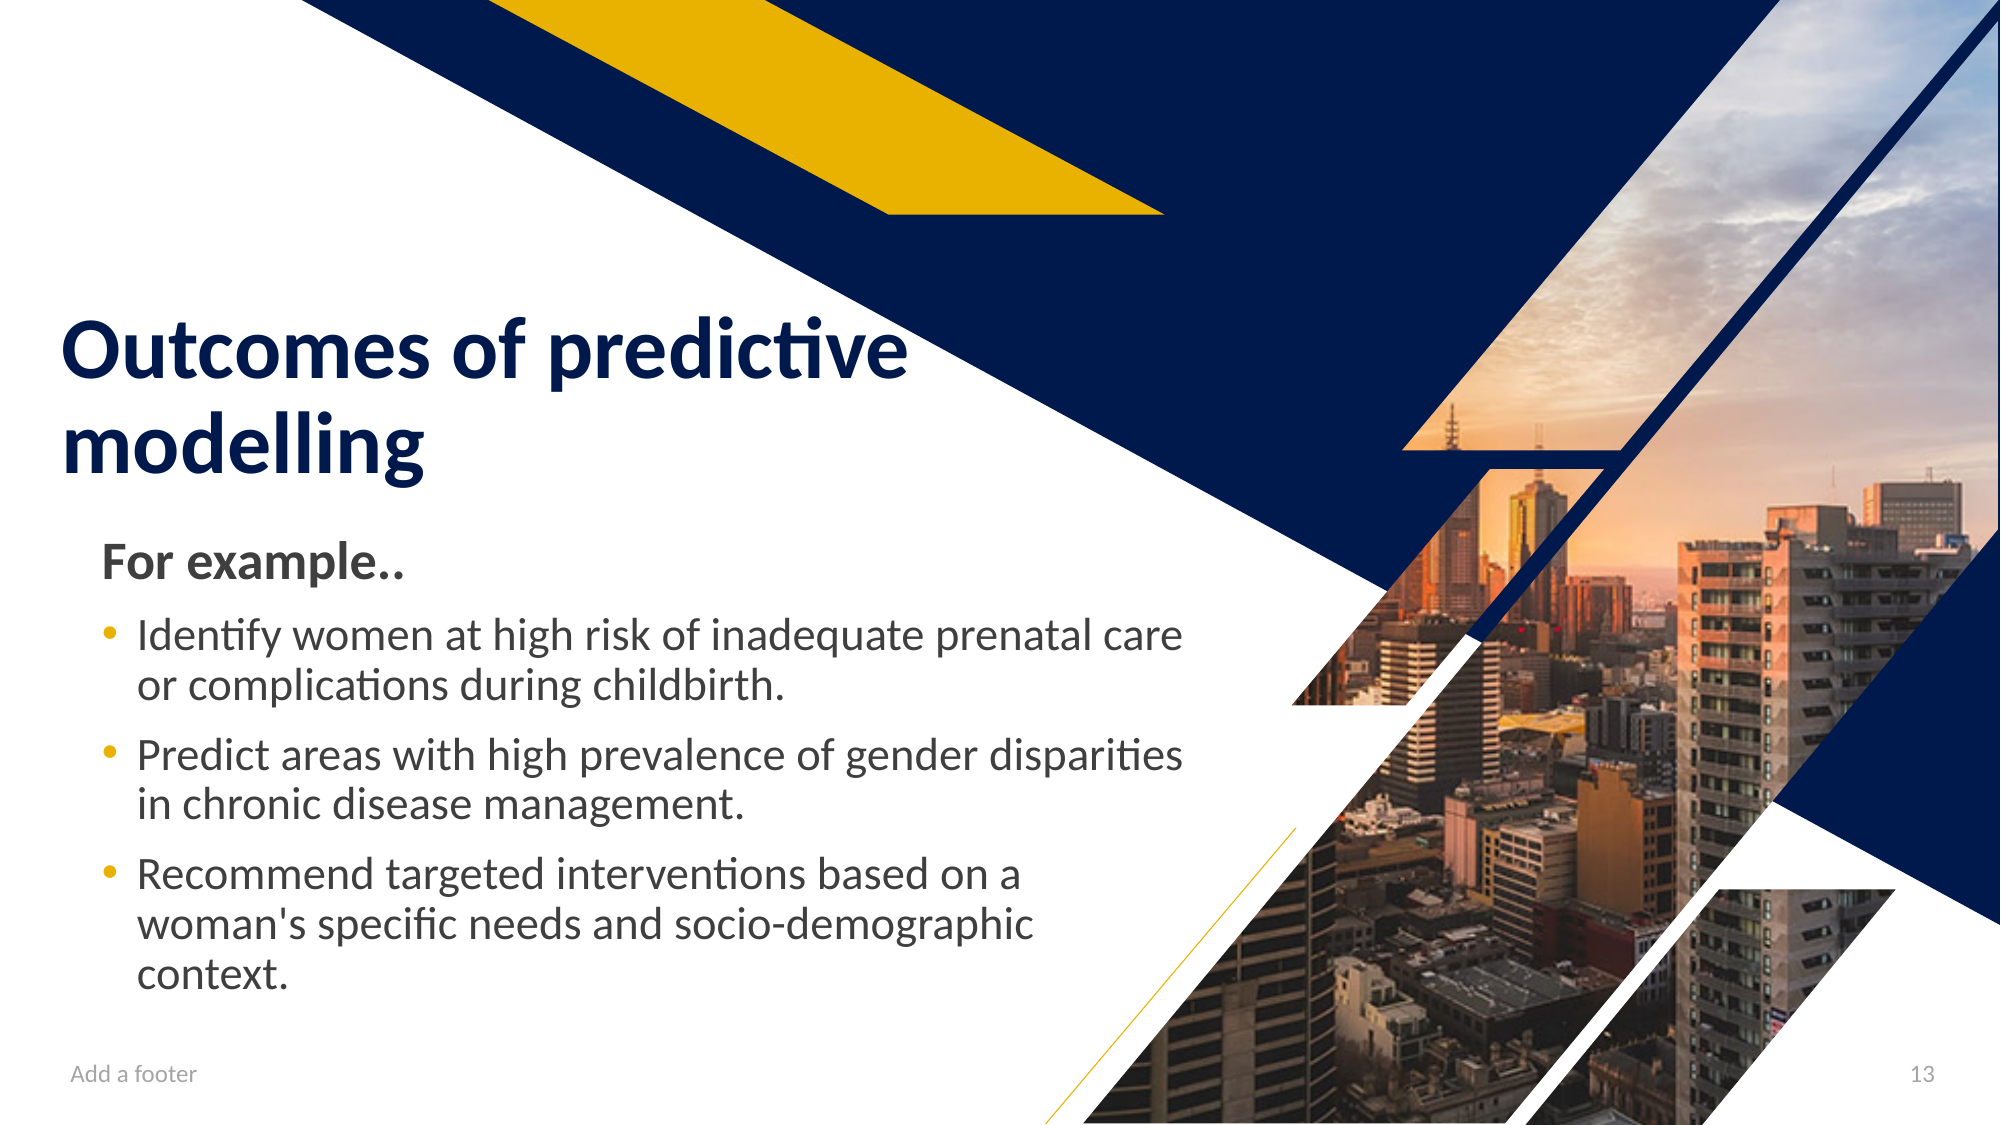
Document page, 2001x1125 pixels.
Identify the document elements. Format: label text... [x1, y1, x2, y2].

footer Add a footer [55, 1042, 731, 1103]
title Outcomes of predictive modelling [46, 293, 1083, 493]
picture [1083, 0, 2000, 1125]
list For example.. Identify women at high risk of inadequate prenatal care or complications during childbirth. Predict areas with high prevalence of gender disparities in chronic disease management. Recommend targeted interventions based on a woman's specific needs and socio-demographic context. [87, 525, 1083, 1011]
